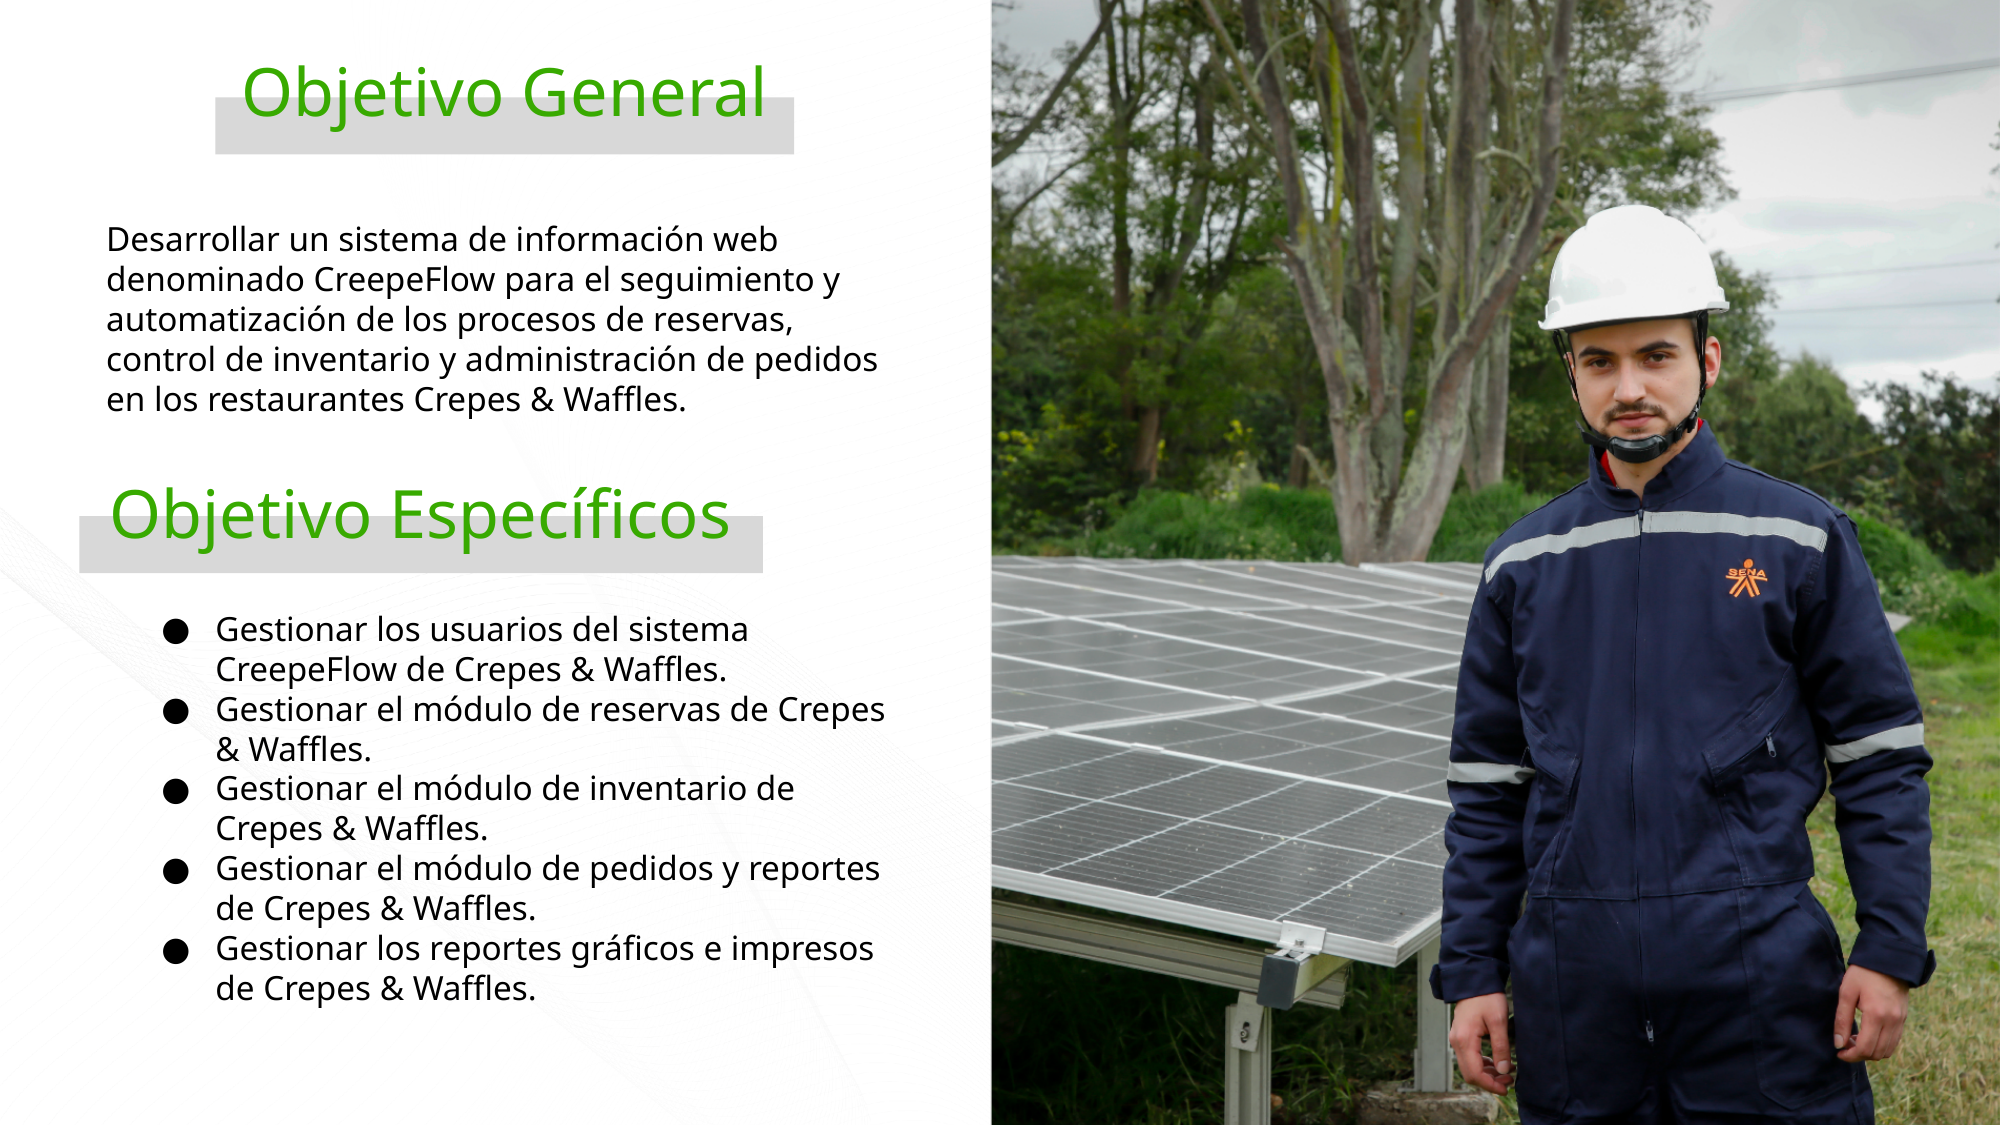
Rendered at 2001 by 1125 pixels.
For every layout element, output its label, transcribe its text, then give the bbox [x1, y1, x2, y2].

text_box Desarrollar un sistema de información web denominado CreepeFlow para el seguimiento y automatización de los procesos de reservas, control de inventario y administración de pedidos en los restaurantes Crepes & Waffles. [91, 211, 593, 426]
text_box Objetivo General [170, 51, 593, 162]
text_box Objetivo Específicos [94, 473, 593, 585]
text_box Gestionar los usuarios del sistema CreepeFlow de Crepes & Waffles. Gestionar el módulo de reservas de Crepes & Waffles. Gestionar el módulo de inventario de Crepes & Waffles. Gestionar el módulo de pedidos y reportes de Crepes & Waffles. Gestionar los reportes gráficos e impresos de Crepes & Waffles. [125, 600, 593, 1015]
picture [0, 0, 2000, 1125]
text_box [79, 516, 94, 574]
